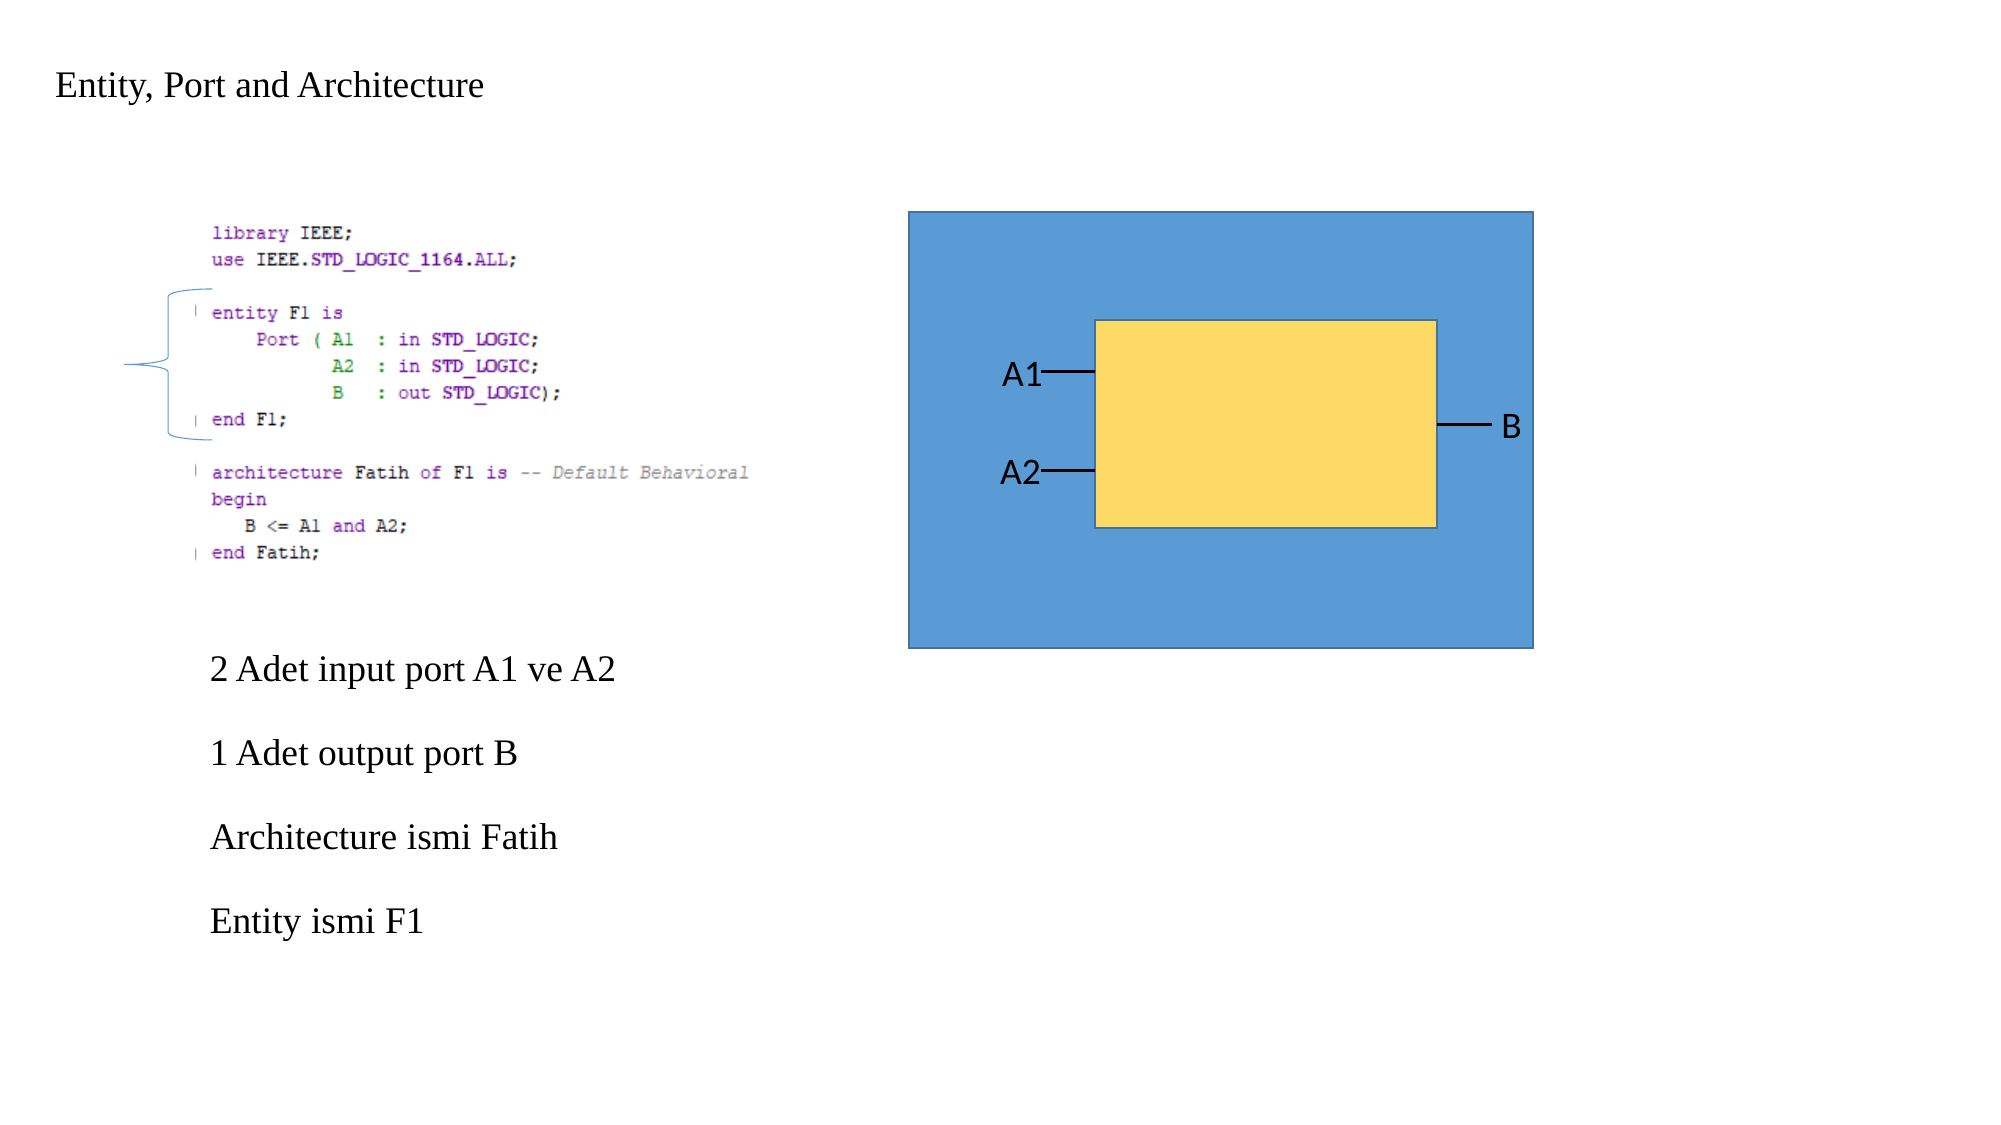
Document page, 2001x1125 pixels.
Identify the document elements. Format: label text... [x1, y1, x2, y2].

text_box [908, 211, 1534, 649]
text_box B [1486, 393, 1537, 454]
picture [195, 211, 760, 576]
text_box A2 [985, 439, 1056, 500]
text_box A1 [987, 341, 1058, 402]
text_box Entity, Port and Architecture [40, 52, 501, 113]
text_box [1094, 319, 1438, 529]
text_box [123, 289, 195, 440]
text_box 2 Adet input port A1 ve A2 1 Adet output port B Architecture ismi Fatih Entity ismi F1 [195, 613, 1177, 1125]
